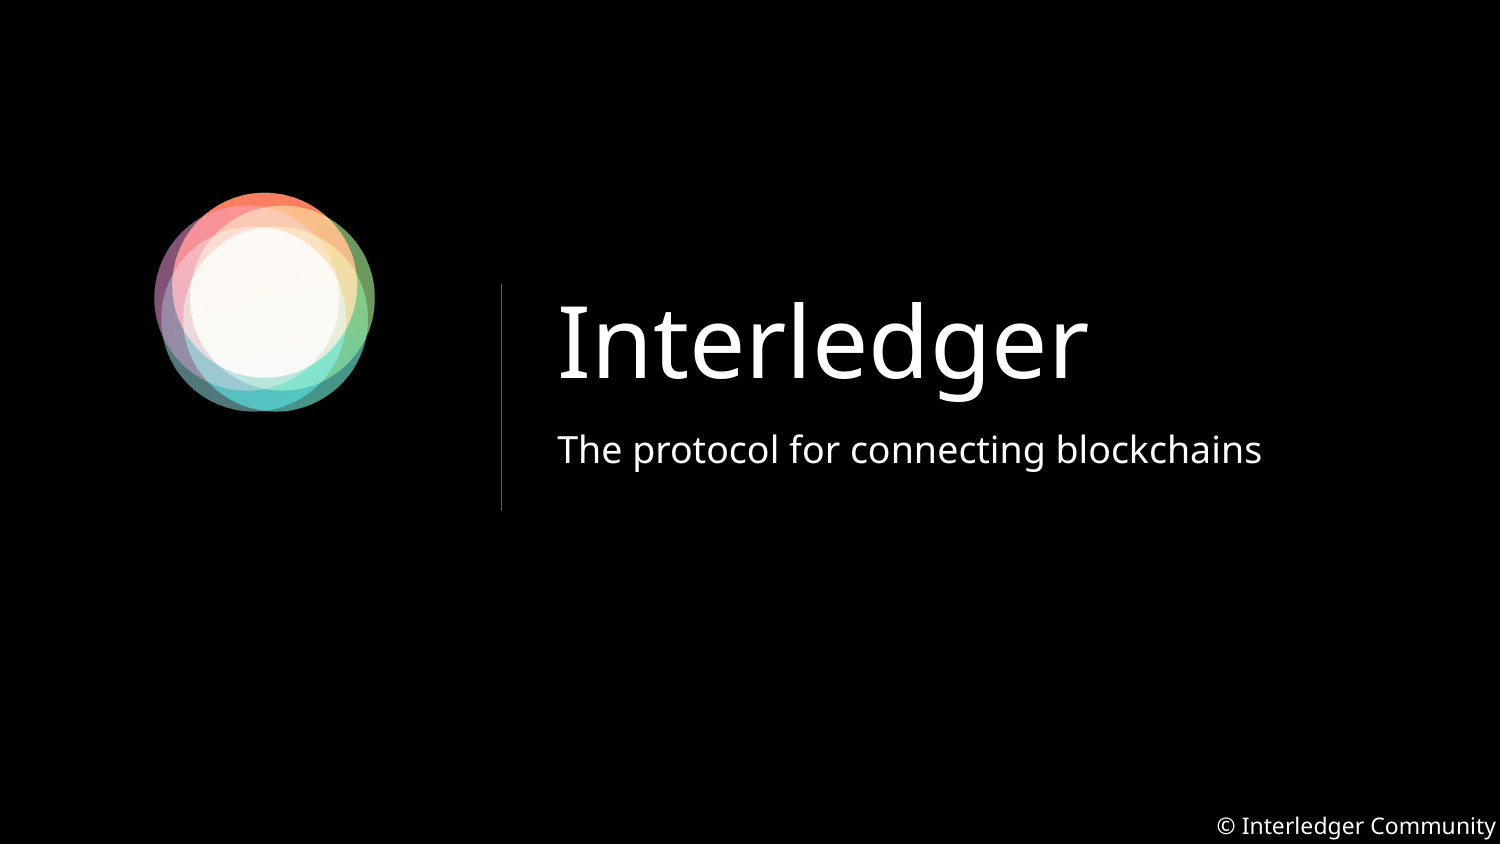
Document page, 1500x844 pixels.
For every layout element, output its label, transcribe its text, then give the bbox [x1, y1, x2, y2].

picture [154, 192, 375, 413]
text_box Interledger [542, 274, 1180, 404]
text_box The protocol for connecting blockchains [542, 404, 1369, 492]
text_box © Interledger Community [1201, 807, 1500, 844]
